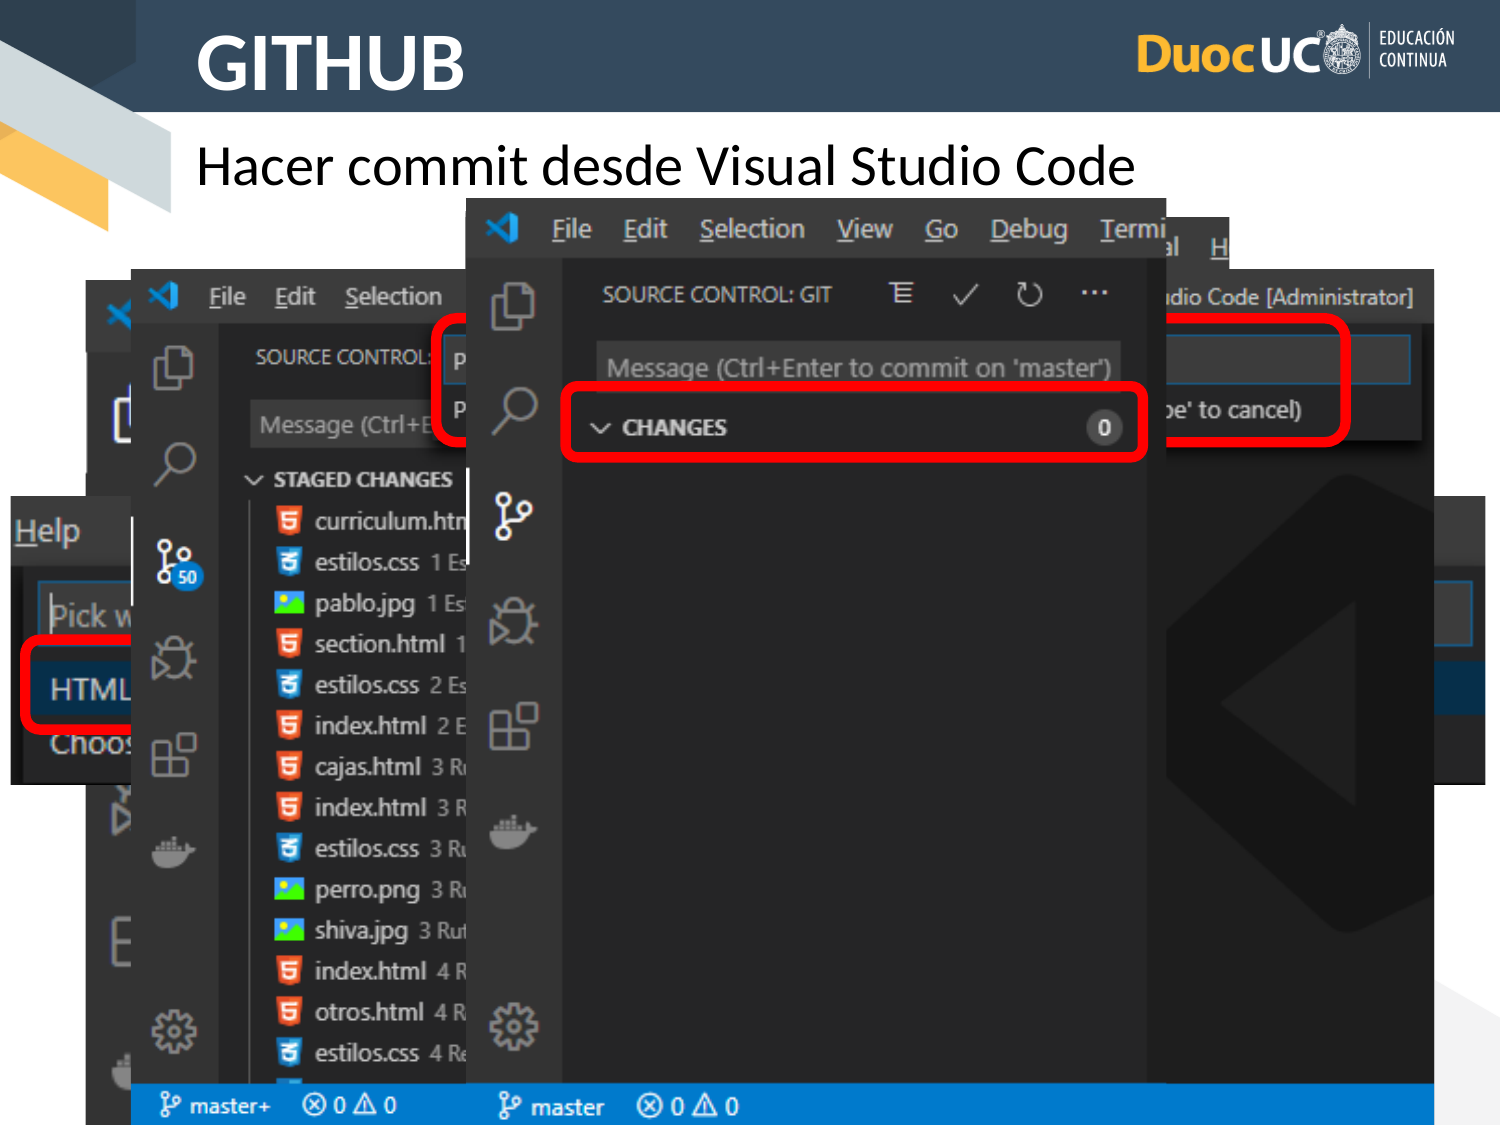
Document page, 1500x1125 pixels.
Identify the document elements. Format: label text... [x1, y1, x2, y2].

text_box Hacer commit desde Visual Studio Code [181, 119, 1466, 205]
picture [0, 0, 1500, 1125]
text_box GITHUB [181, 0, 502, 115]
